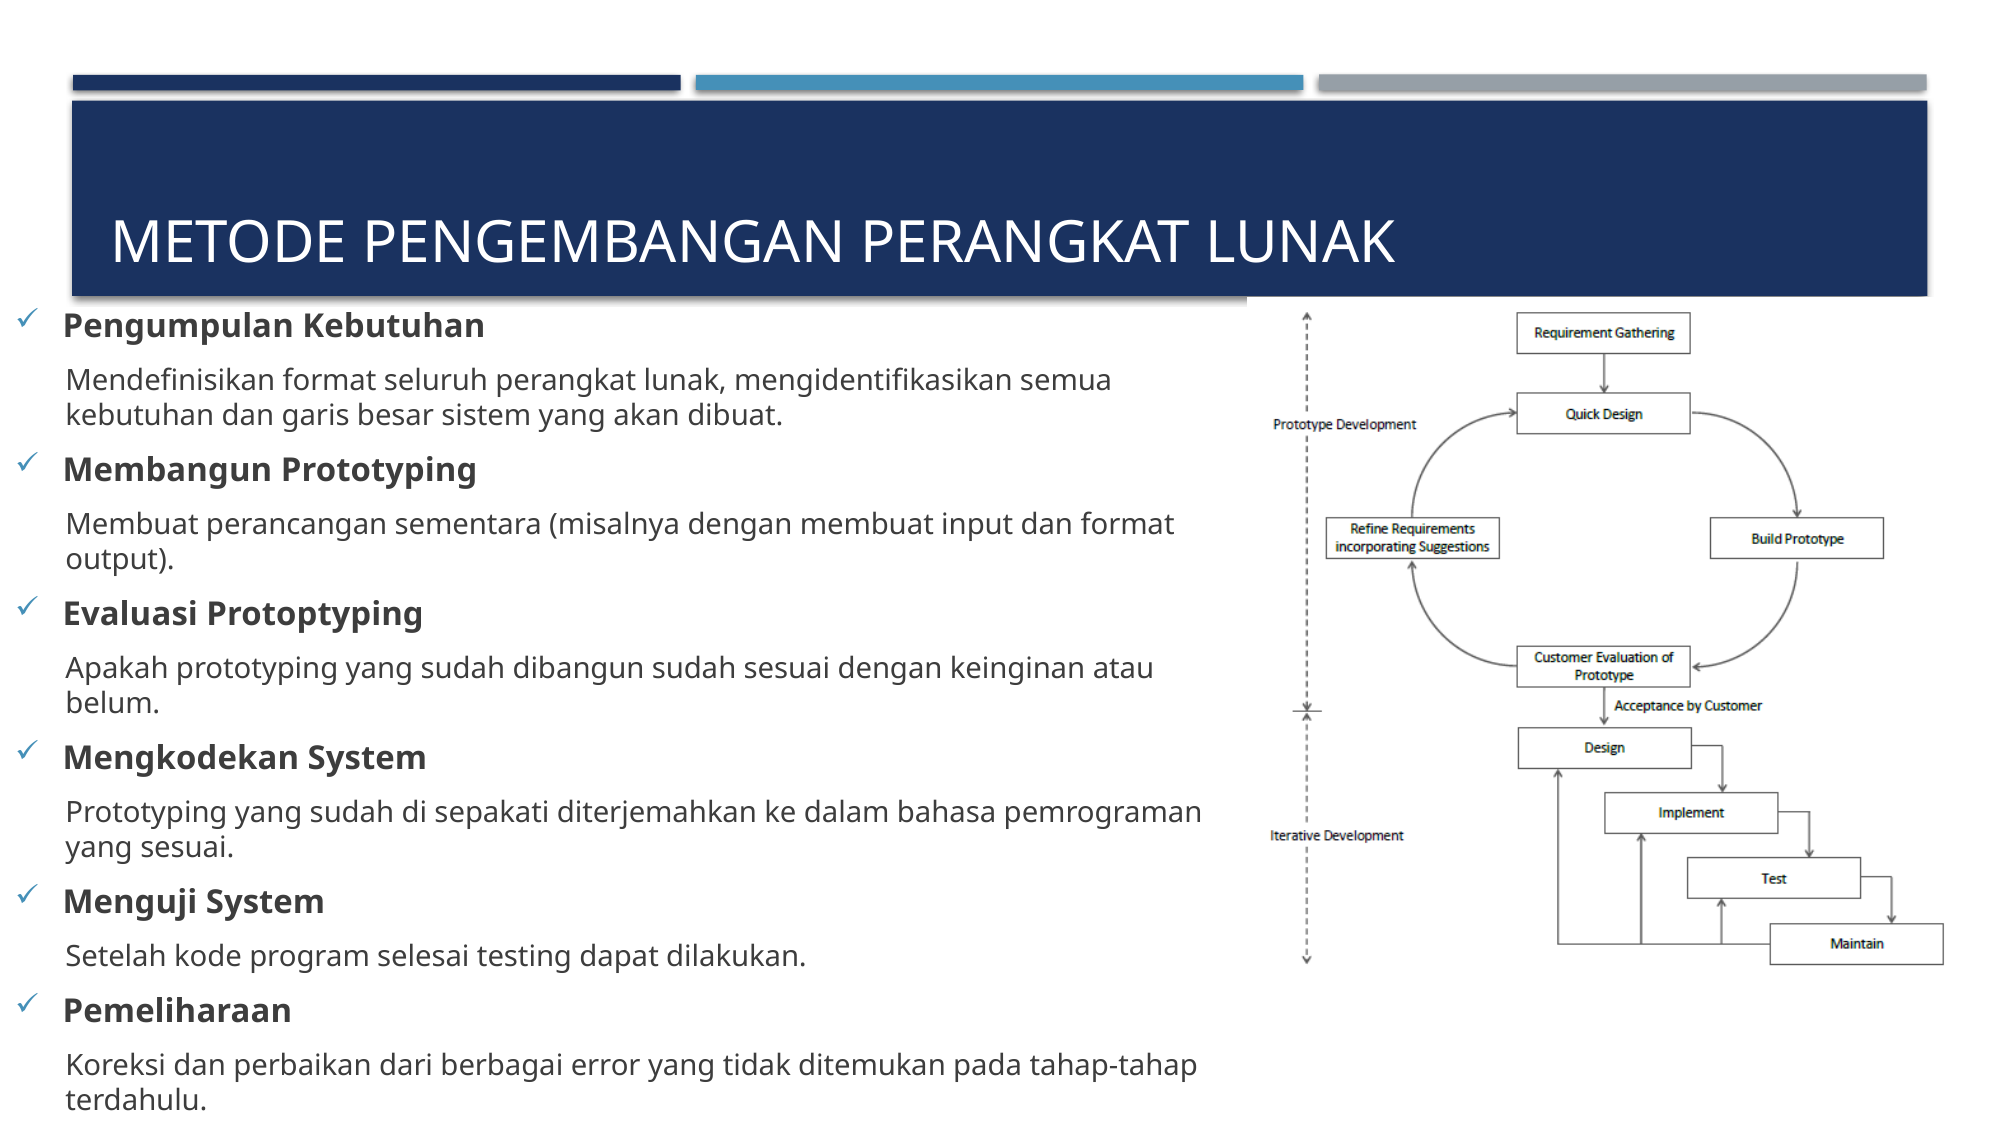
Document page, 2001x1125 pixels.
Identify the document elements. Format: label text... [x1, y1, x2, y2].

picture [1246, 296, 2000, 985]
title Metode Pengembangan Perangkat Lunak [95, 115, 1905, 282]
list Pengumpulan Kebutuhan Mendefinisikan format seluruh perangkat lunak, mengidentifikasikan semua kebutuhan dan garis besar sistem yang akan dibuat. Membangun Prototyping Membuat perancangan sementara (misalnya dengan membuat input dan format output). Evaluasi Protoptyping Apakah prototyping yang sudah dibangun sudah sesuai dengan keinginan atau belum. Mengkodekan System Prototyping yang sudah di sepakati diterjemahkan ke dalam bahasa pemrograman yang sesuai. Menguji System Setelah kode program selesai testing dapat dilakukan. Pemeliharaan Koreksi dan perbaikan dari berbagai error yang tidak ditemukan pada tahap-tahap terdahulu. [0, 297, 1247, 1125]
